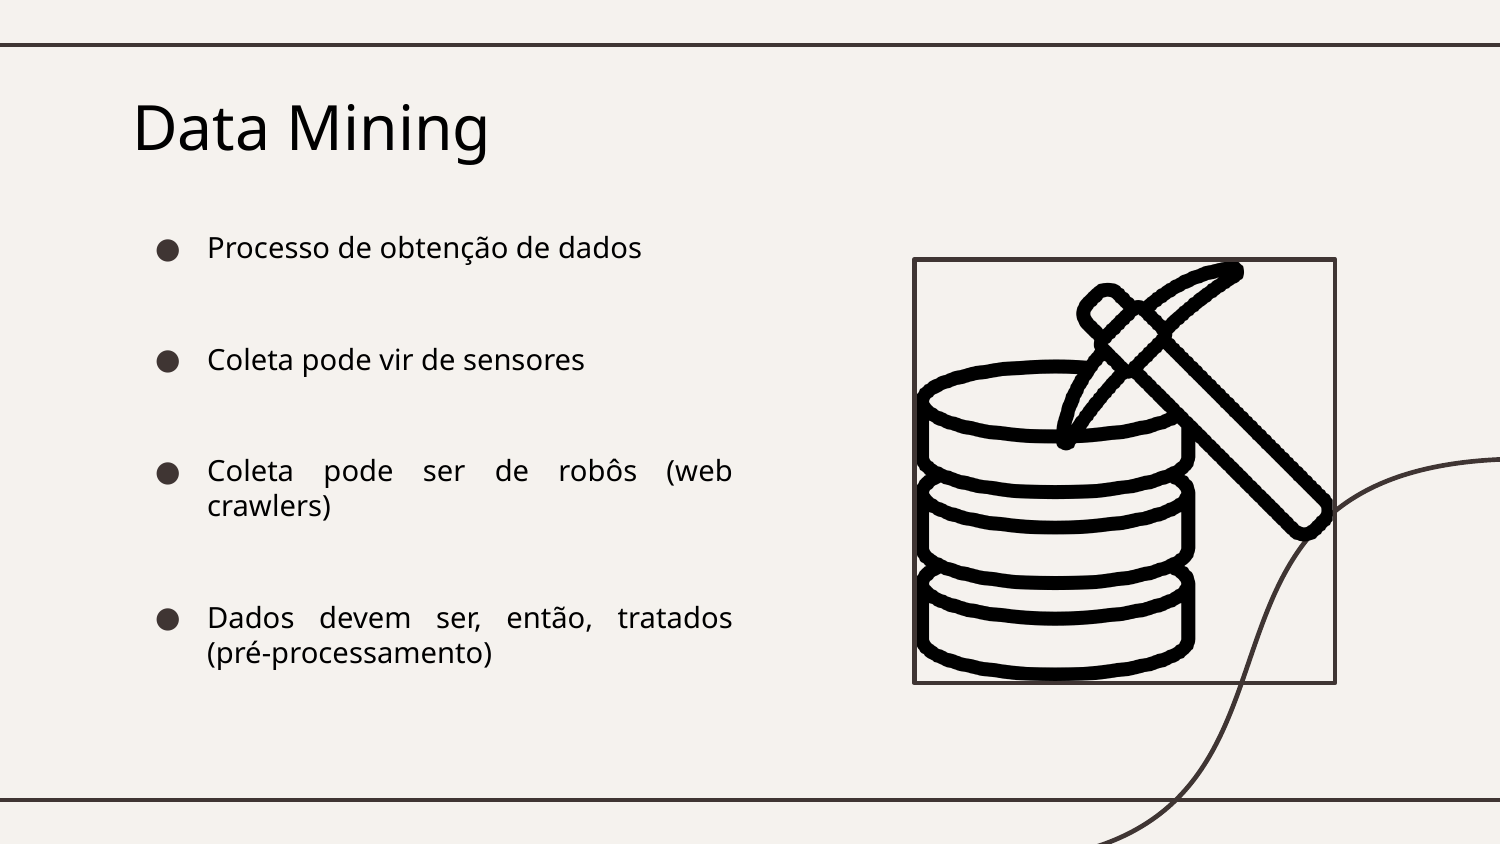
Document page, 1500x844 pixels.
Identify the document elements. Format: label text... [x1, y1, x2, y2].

subtitle Processo de obtenção de dados Coleta pode vir de sensores Coleta pode ser de robôs (web crawlers) Dados devem ser, então, tratados (pré-processamento) [116, 214, 749, 728]
picture [916, 261, 1333, 681]
title Data Mining [116, 72, 1049, 167]
